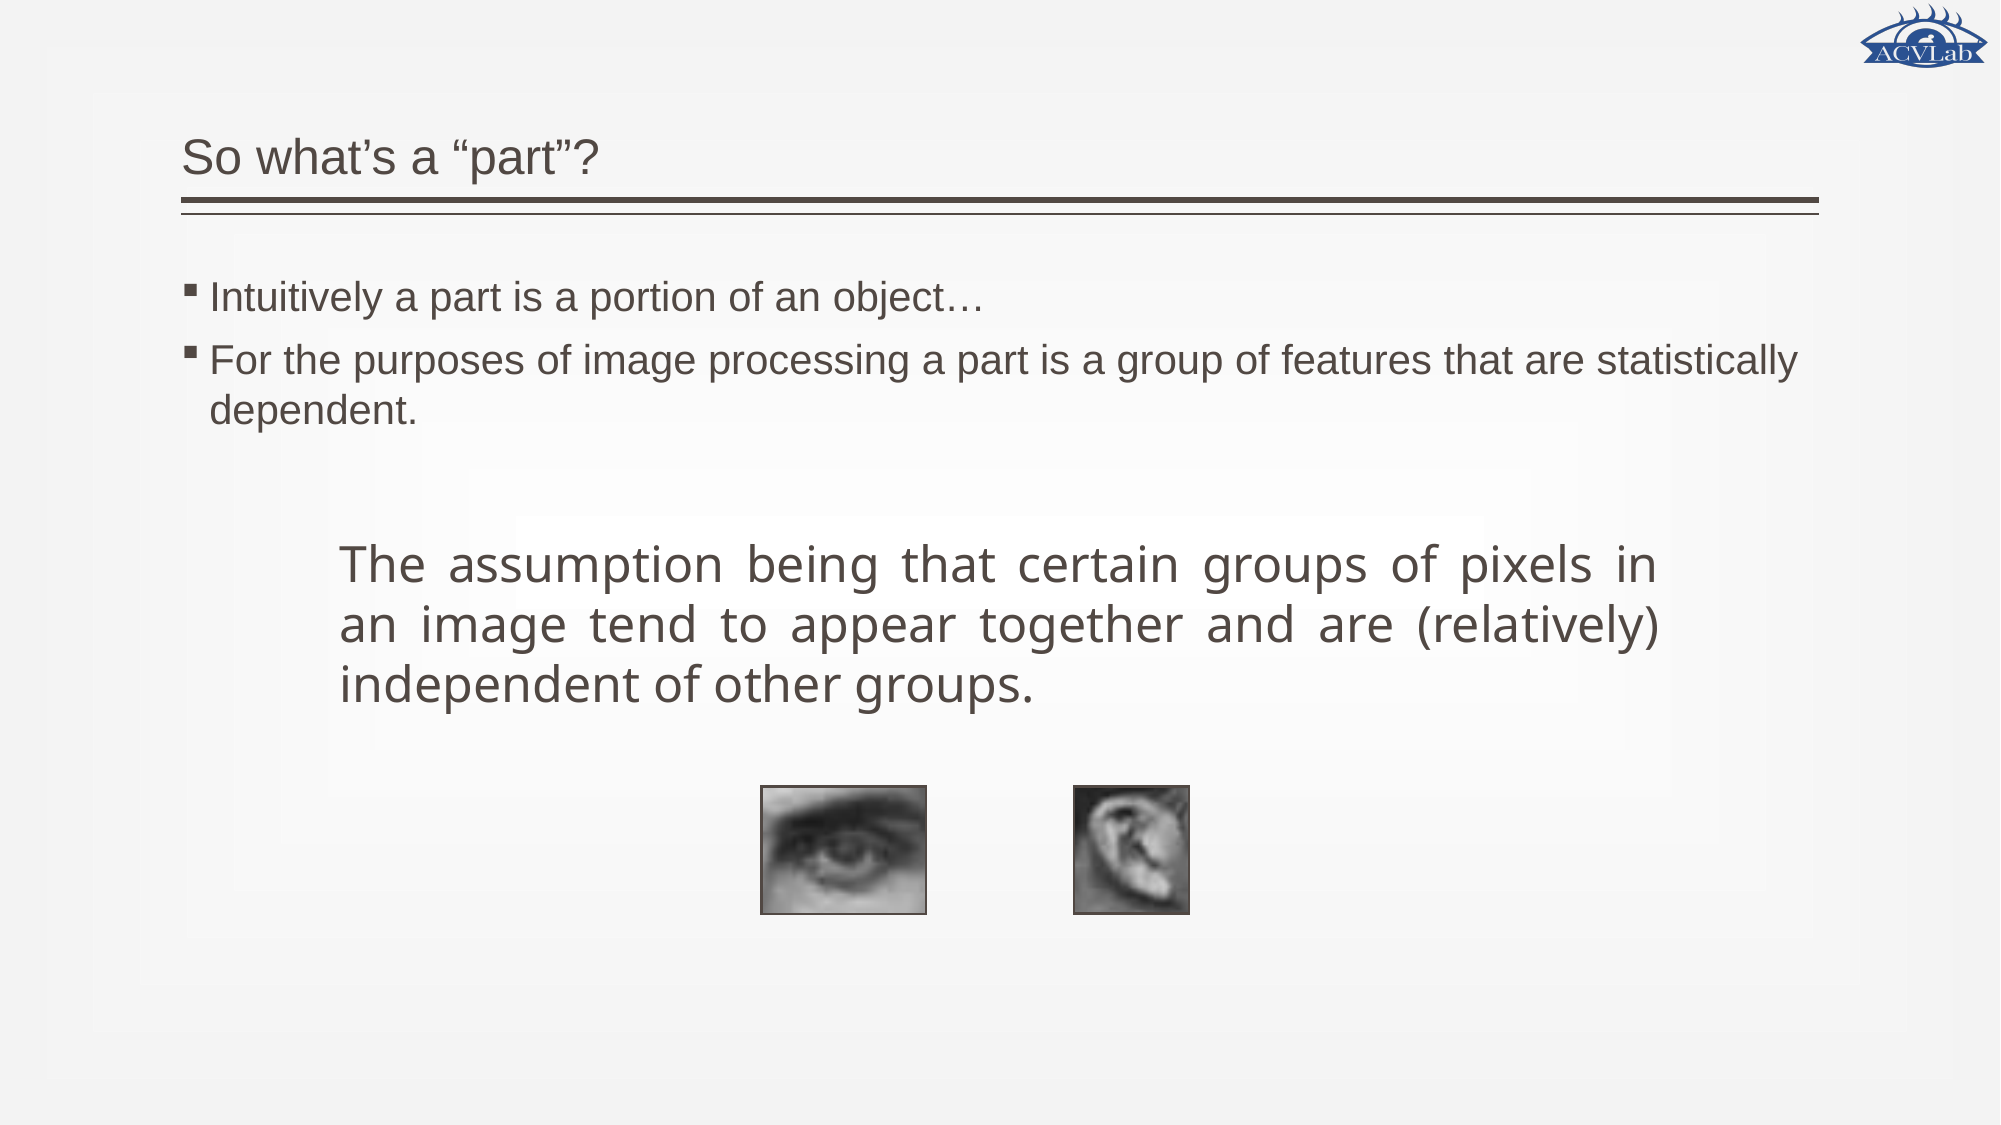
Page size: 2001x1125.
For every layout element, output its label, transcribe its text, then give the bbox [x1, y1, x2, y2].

title So what’s a “part”? [181, 12, 1819, 193]
list Intuitively a part is a portion of an object… For the purposes of image processing a part is a group of features that are statistically dependent. [181, 262, 1819, 1013]
picture [762, 787, 925, 914]
picture [1834, 0, 2001, 103]
picture [1074, 787, 1189, 913]
text_box The assumption being that certain groups of pixels in an image tend to appear together and are (relatively) independent of other groups. [324, 525, 1675, 805]
